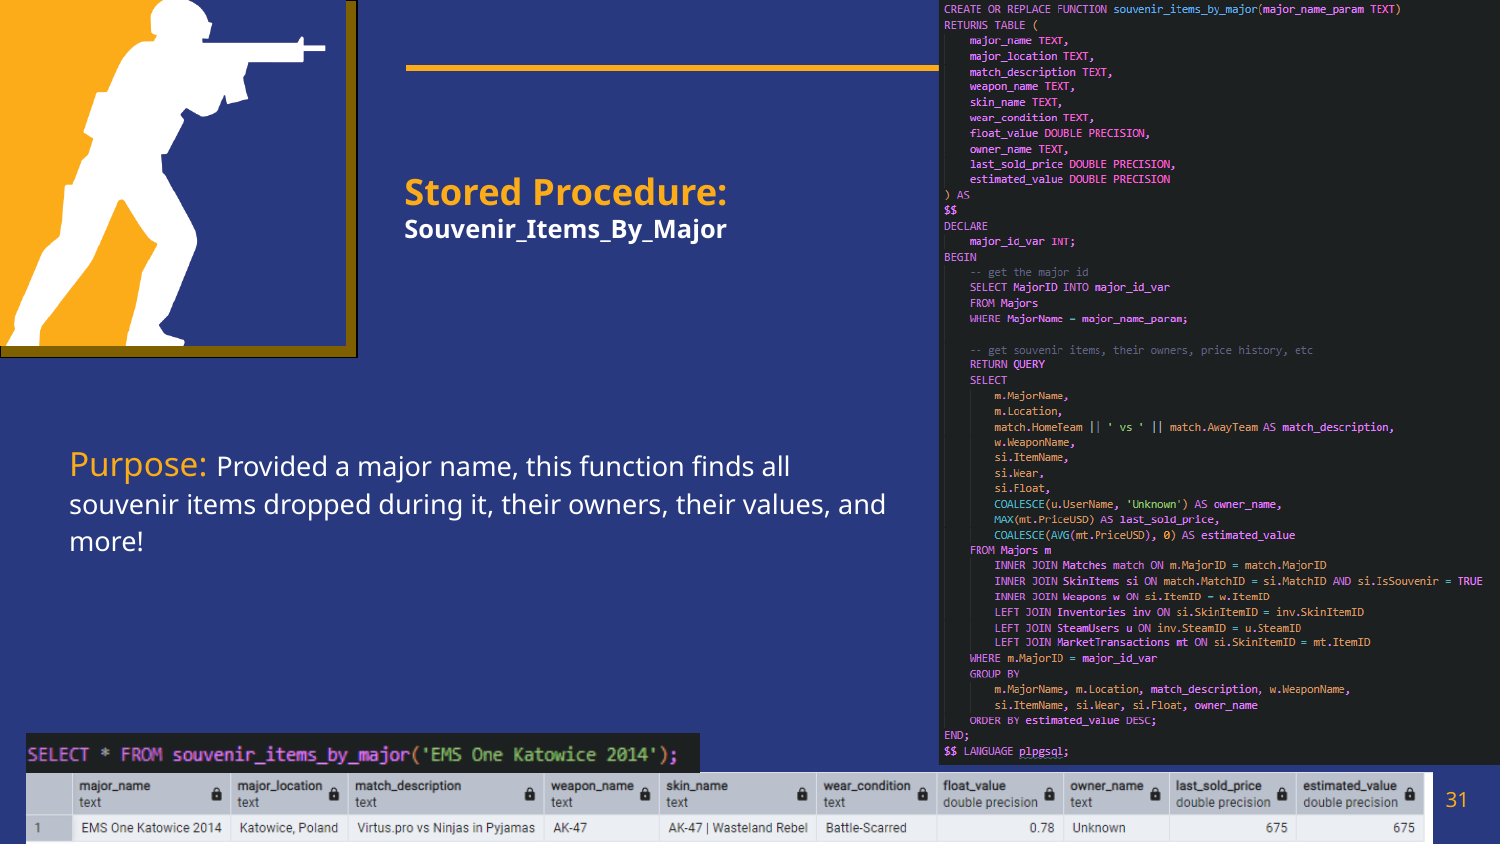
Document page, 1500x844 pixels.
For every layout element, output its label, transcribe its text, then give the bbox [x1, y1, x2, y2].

list Purpose: Provided a major name, this function finds all souvenir items dropped during it, their owners, their values, and more! [54, 421, 908, 770]
slide_number ‹#› [1437, 774, 1484, 834]
picture [0, 0, 346, 346]
picture [938, 0, 1500, 765]
picture [26, 733, 1434, 844]
title Stored Procedure: Souvenir_Items_By_Major [389, 154, 933, 259]
